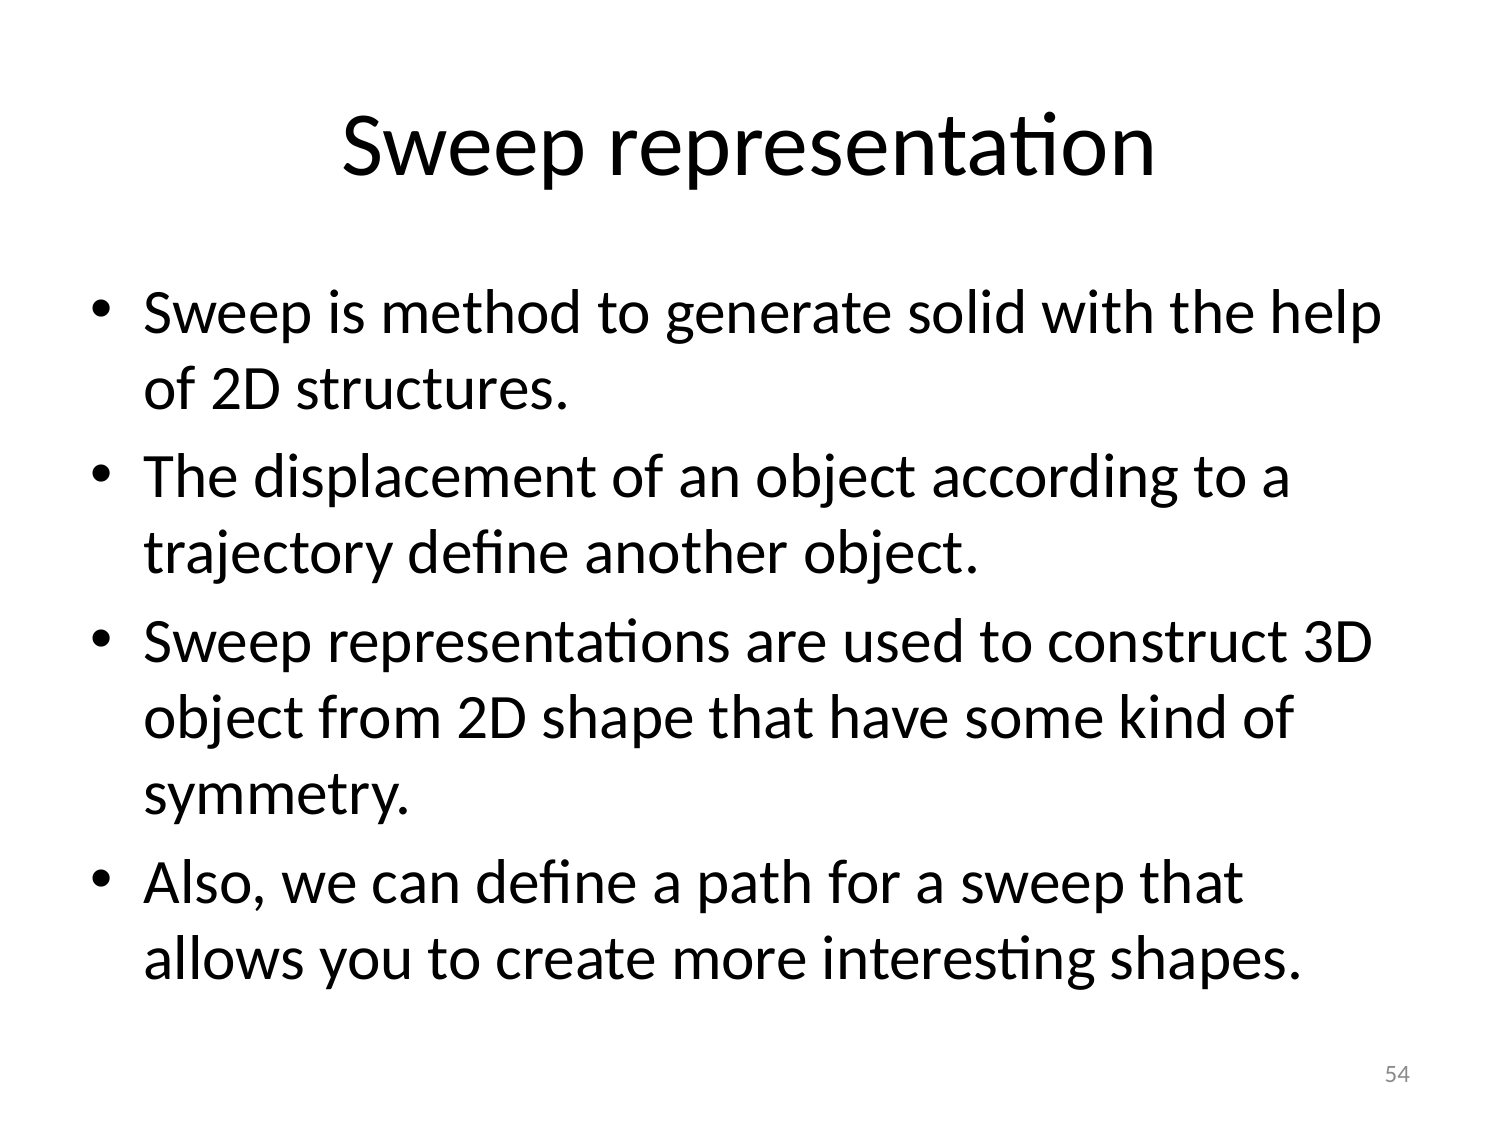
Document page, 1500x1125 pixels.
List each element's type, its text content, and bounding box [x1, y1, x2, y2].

slide_number 54 [1074, 1042, 1425, 1103]
list Sweep is method to generate solid with the help of 2D structures. The displacement of an object according to a trajectory define another object. Sweep representations are used to construct 3D object from 2D shape that have some kind of symmetry. Also, we can define a path for a sweep that allows you to create more interesting shapes. [75, 262, 1425, 1005]
title Sweep representation [75, 45, 1425, 233]
